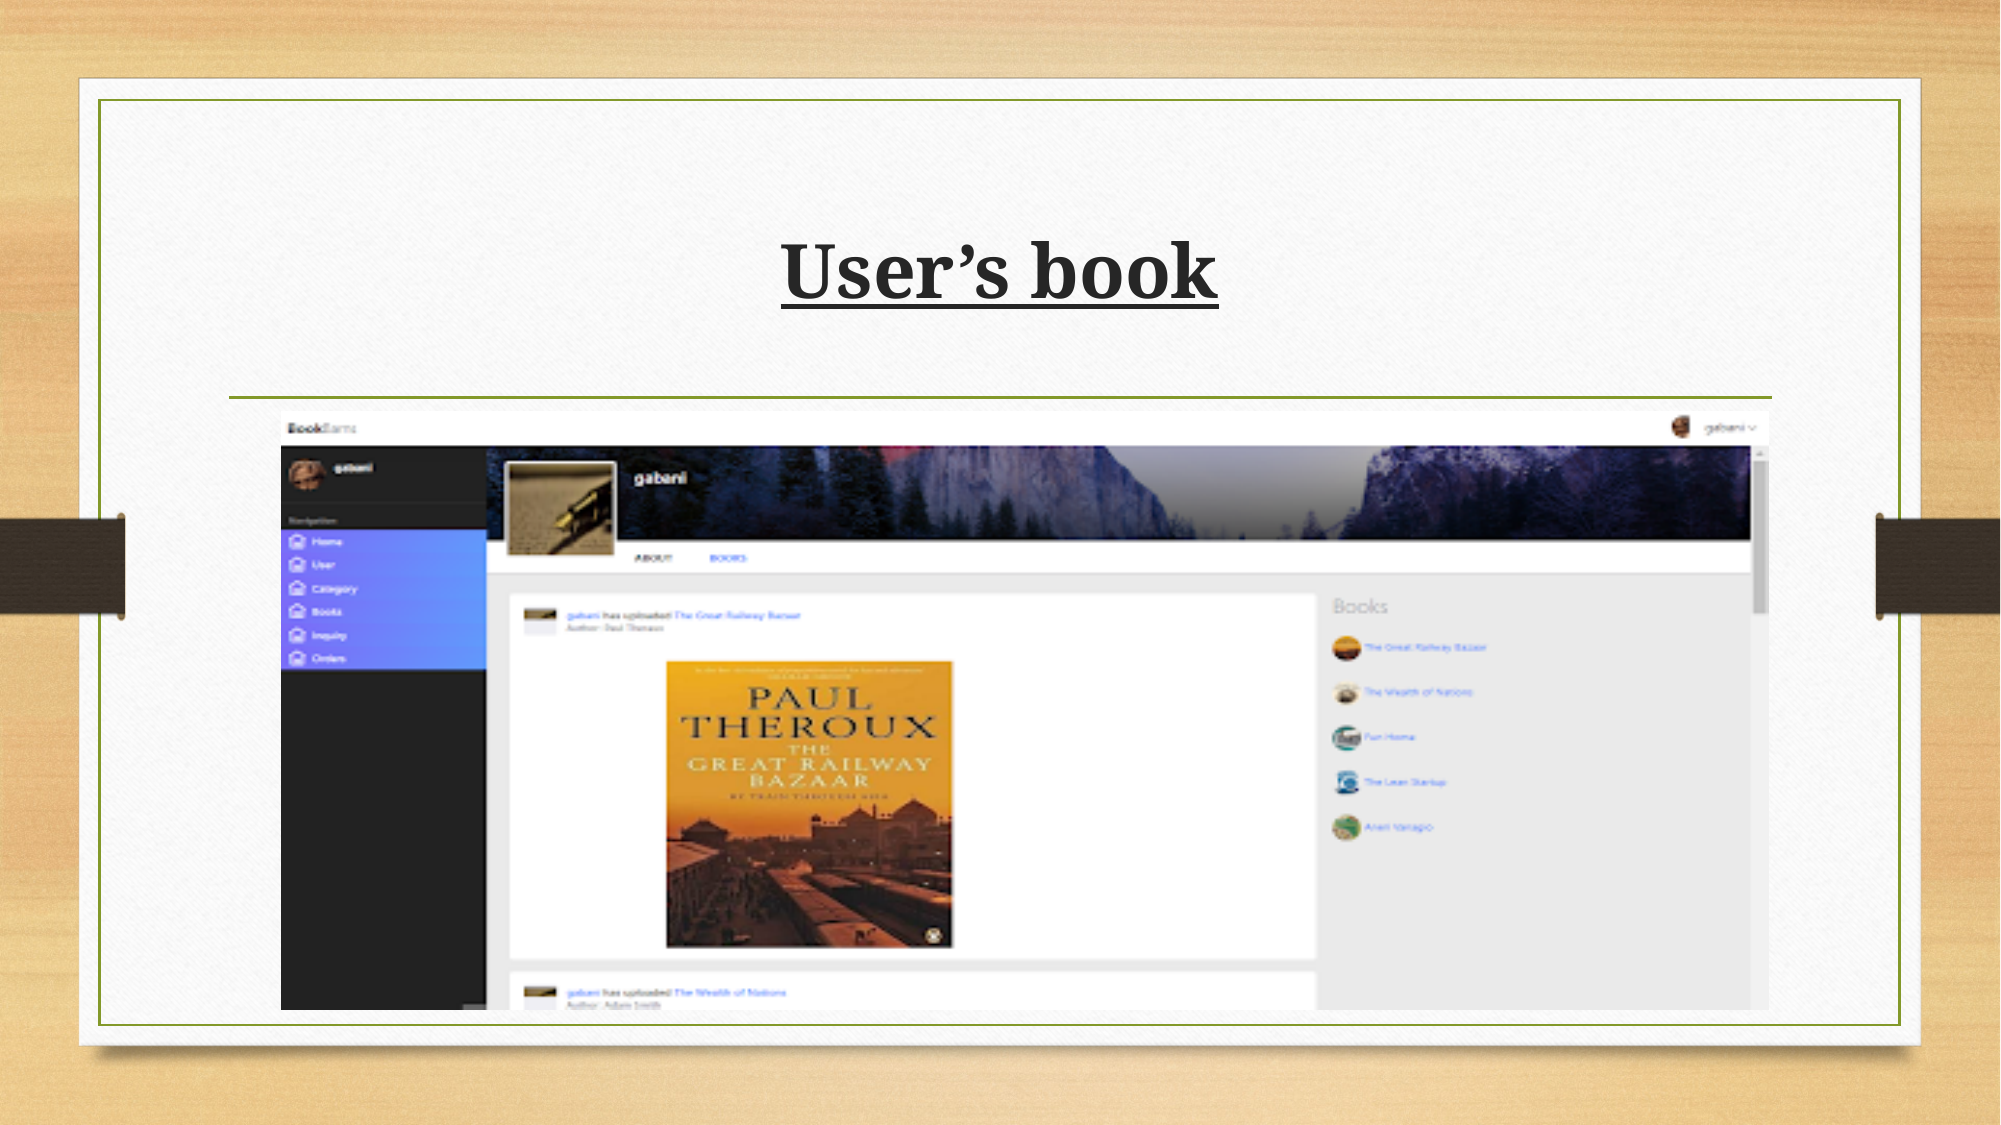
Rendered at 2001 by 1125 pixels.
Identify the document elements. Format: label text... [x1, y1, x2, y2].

title User’s book [212, 161, 1788, 375]
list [281, 411, 1769, 1010]
picture [0, 0, 2001, 1125]
